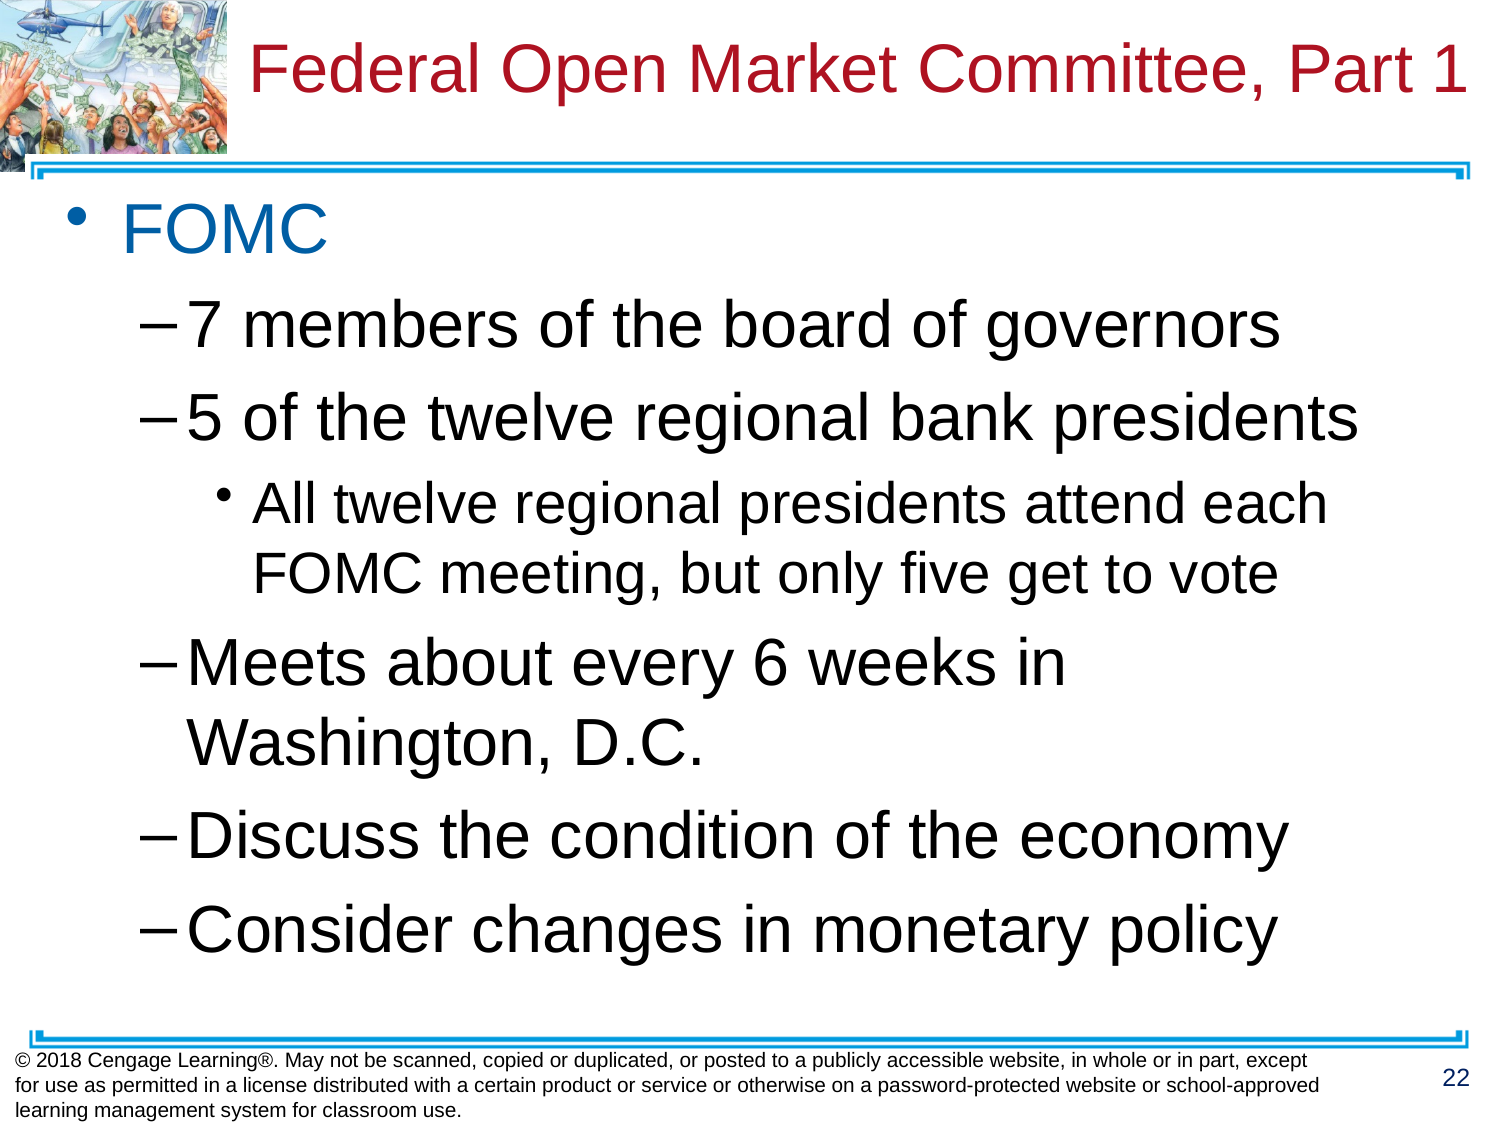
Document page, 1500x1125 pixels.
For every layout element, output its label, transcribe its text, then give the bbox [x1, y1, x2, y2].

footer © 2018 Cengage Learning®. May not be scanned, copied or duplicated, or posted to a publicly accessible website, in whole or in part, except for use as permitted in a license distributed with a certain product or service or otherwise on a password-protected website or school-approved learning management system for classroom use. [0, 1043, 1350, 1125]
picture [25, 1024, 1475, 1057]
picture [0, 0, 1475, 186]
title Federal Open Market Committee, Part 1 [219, 16, 1500, 158]
slide_number 22 [1412, 1052, 1500, 1117]
list FOMC 7 members of the board of governors 5 of the twelve regional bank presidents All twelve regional presidents attend each FOMC meeting, but only five get to vote Meets about every 6 weeks in Washington, D.C. Discuss the condition of the economy Consider changes in monetary policy [50, 174, 1459, 982]
